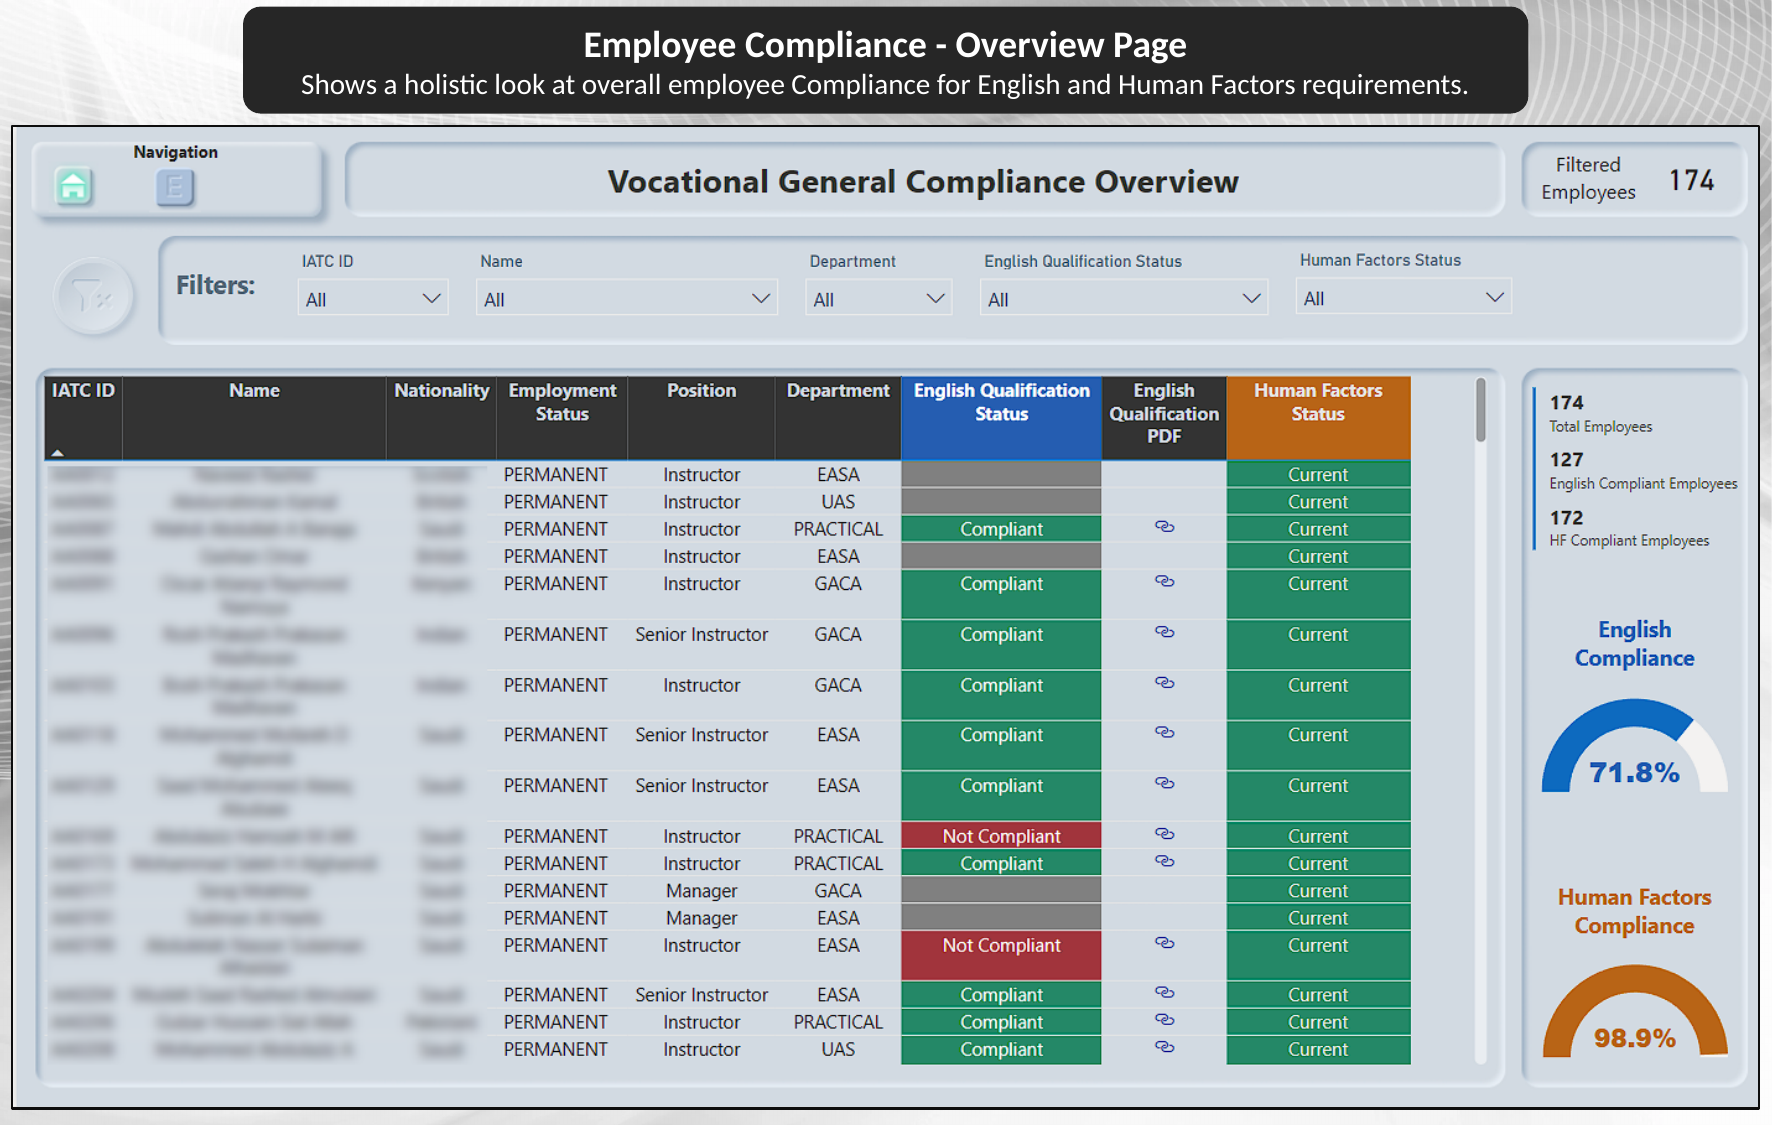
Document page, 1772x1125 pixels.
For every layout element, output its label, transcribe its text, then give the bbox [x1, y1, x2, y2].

picture [0, 0, 1772, 1125]
text_box Employee Compliance - Overview Page Shows a holistic look at overall employee Compliance for English and Human Factors requirements. [241, 5, 1530, 115]
